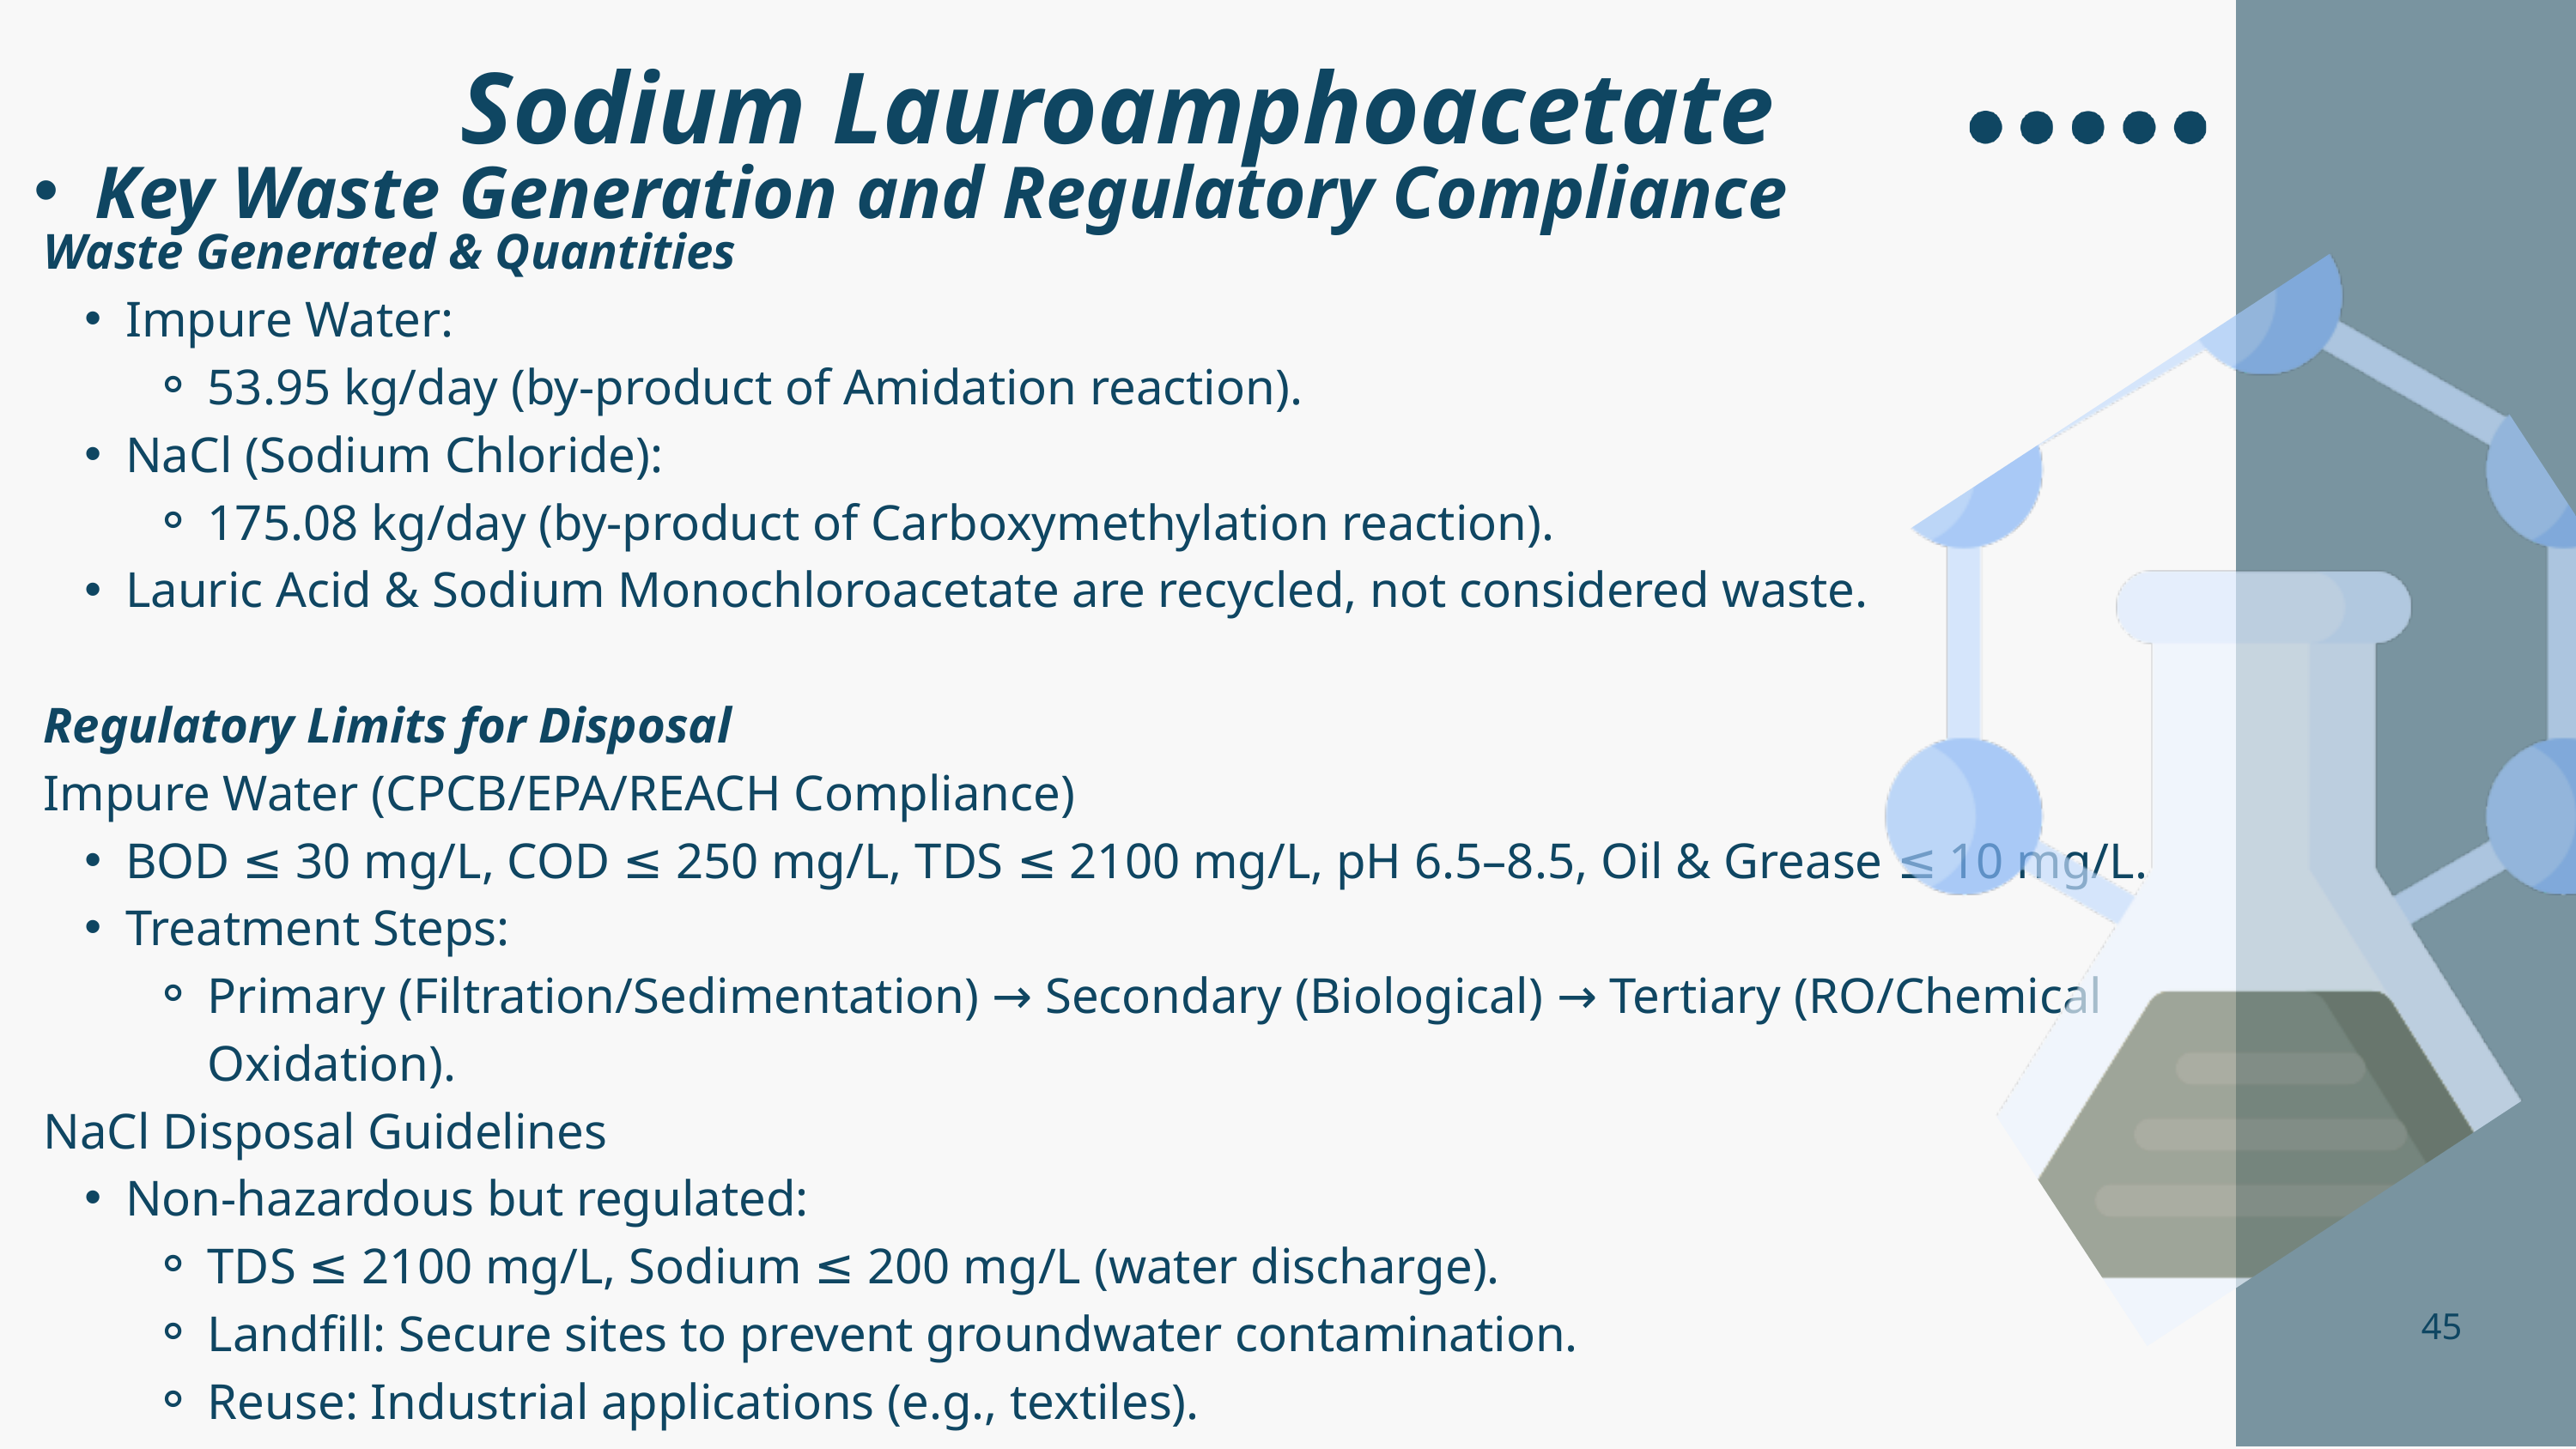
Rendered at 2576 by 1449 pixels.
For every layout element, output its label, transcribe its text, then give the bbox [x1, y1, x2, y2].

text_box [1969, 109, 2207, 145]
text_box Key Waste Generation and Regulatory Compliance [0, 132, 2166, 233]
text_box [2235, 0, 2576, 1447]
text_box [1701, 318, 2230, 1347]
text_box Waste Generated & Quantities Impure Water: 53.95 kg/day (by-product of Amidation reaction). NaCl (Sodium Chloride): 175.08 kg/day (by-product of Carboxymethylation reaction). Lauric Acid & Sodium Monochloroacetate are recycled, not considered waste. Regulatory Limits for Disposal Impure Water (CPCB/EPA/REACH Compliance) BOD ≤ 30 mg/L, COD ≤ 250 mg/L, TDS ≤ 2100 mg/L, pH 6.5–8.5, Oil & Grease ≤ 10 mg/L. Treatment Steps: Primary (Filtration/Sedimentation) → Secondary (Biological) → Tertiary (RO/Chemical Oxidation). NaCl Disposal Guidelines Non-hazardous but regulated: TDS ≤ 2100 mg/L, Sodium ≤ 200 mg/L (water discharge). Landfill: Secure sites to prevent groundwater contamination. Reuse: Industrial applications (e.g., textiles). [43, 211, 2230, 1449]
text_box Sodium Lauroamphoacetate [0, 26, 2230, 164]
